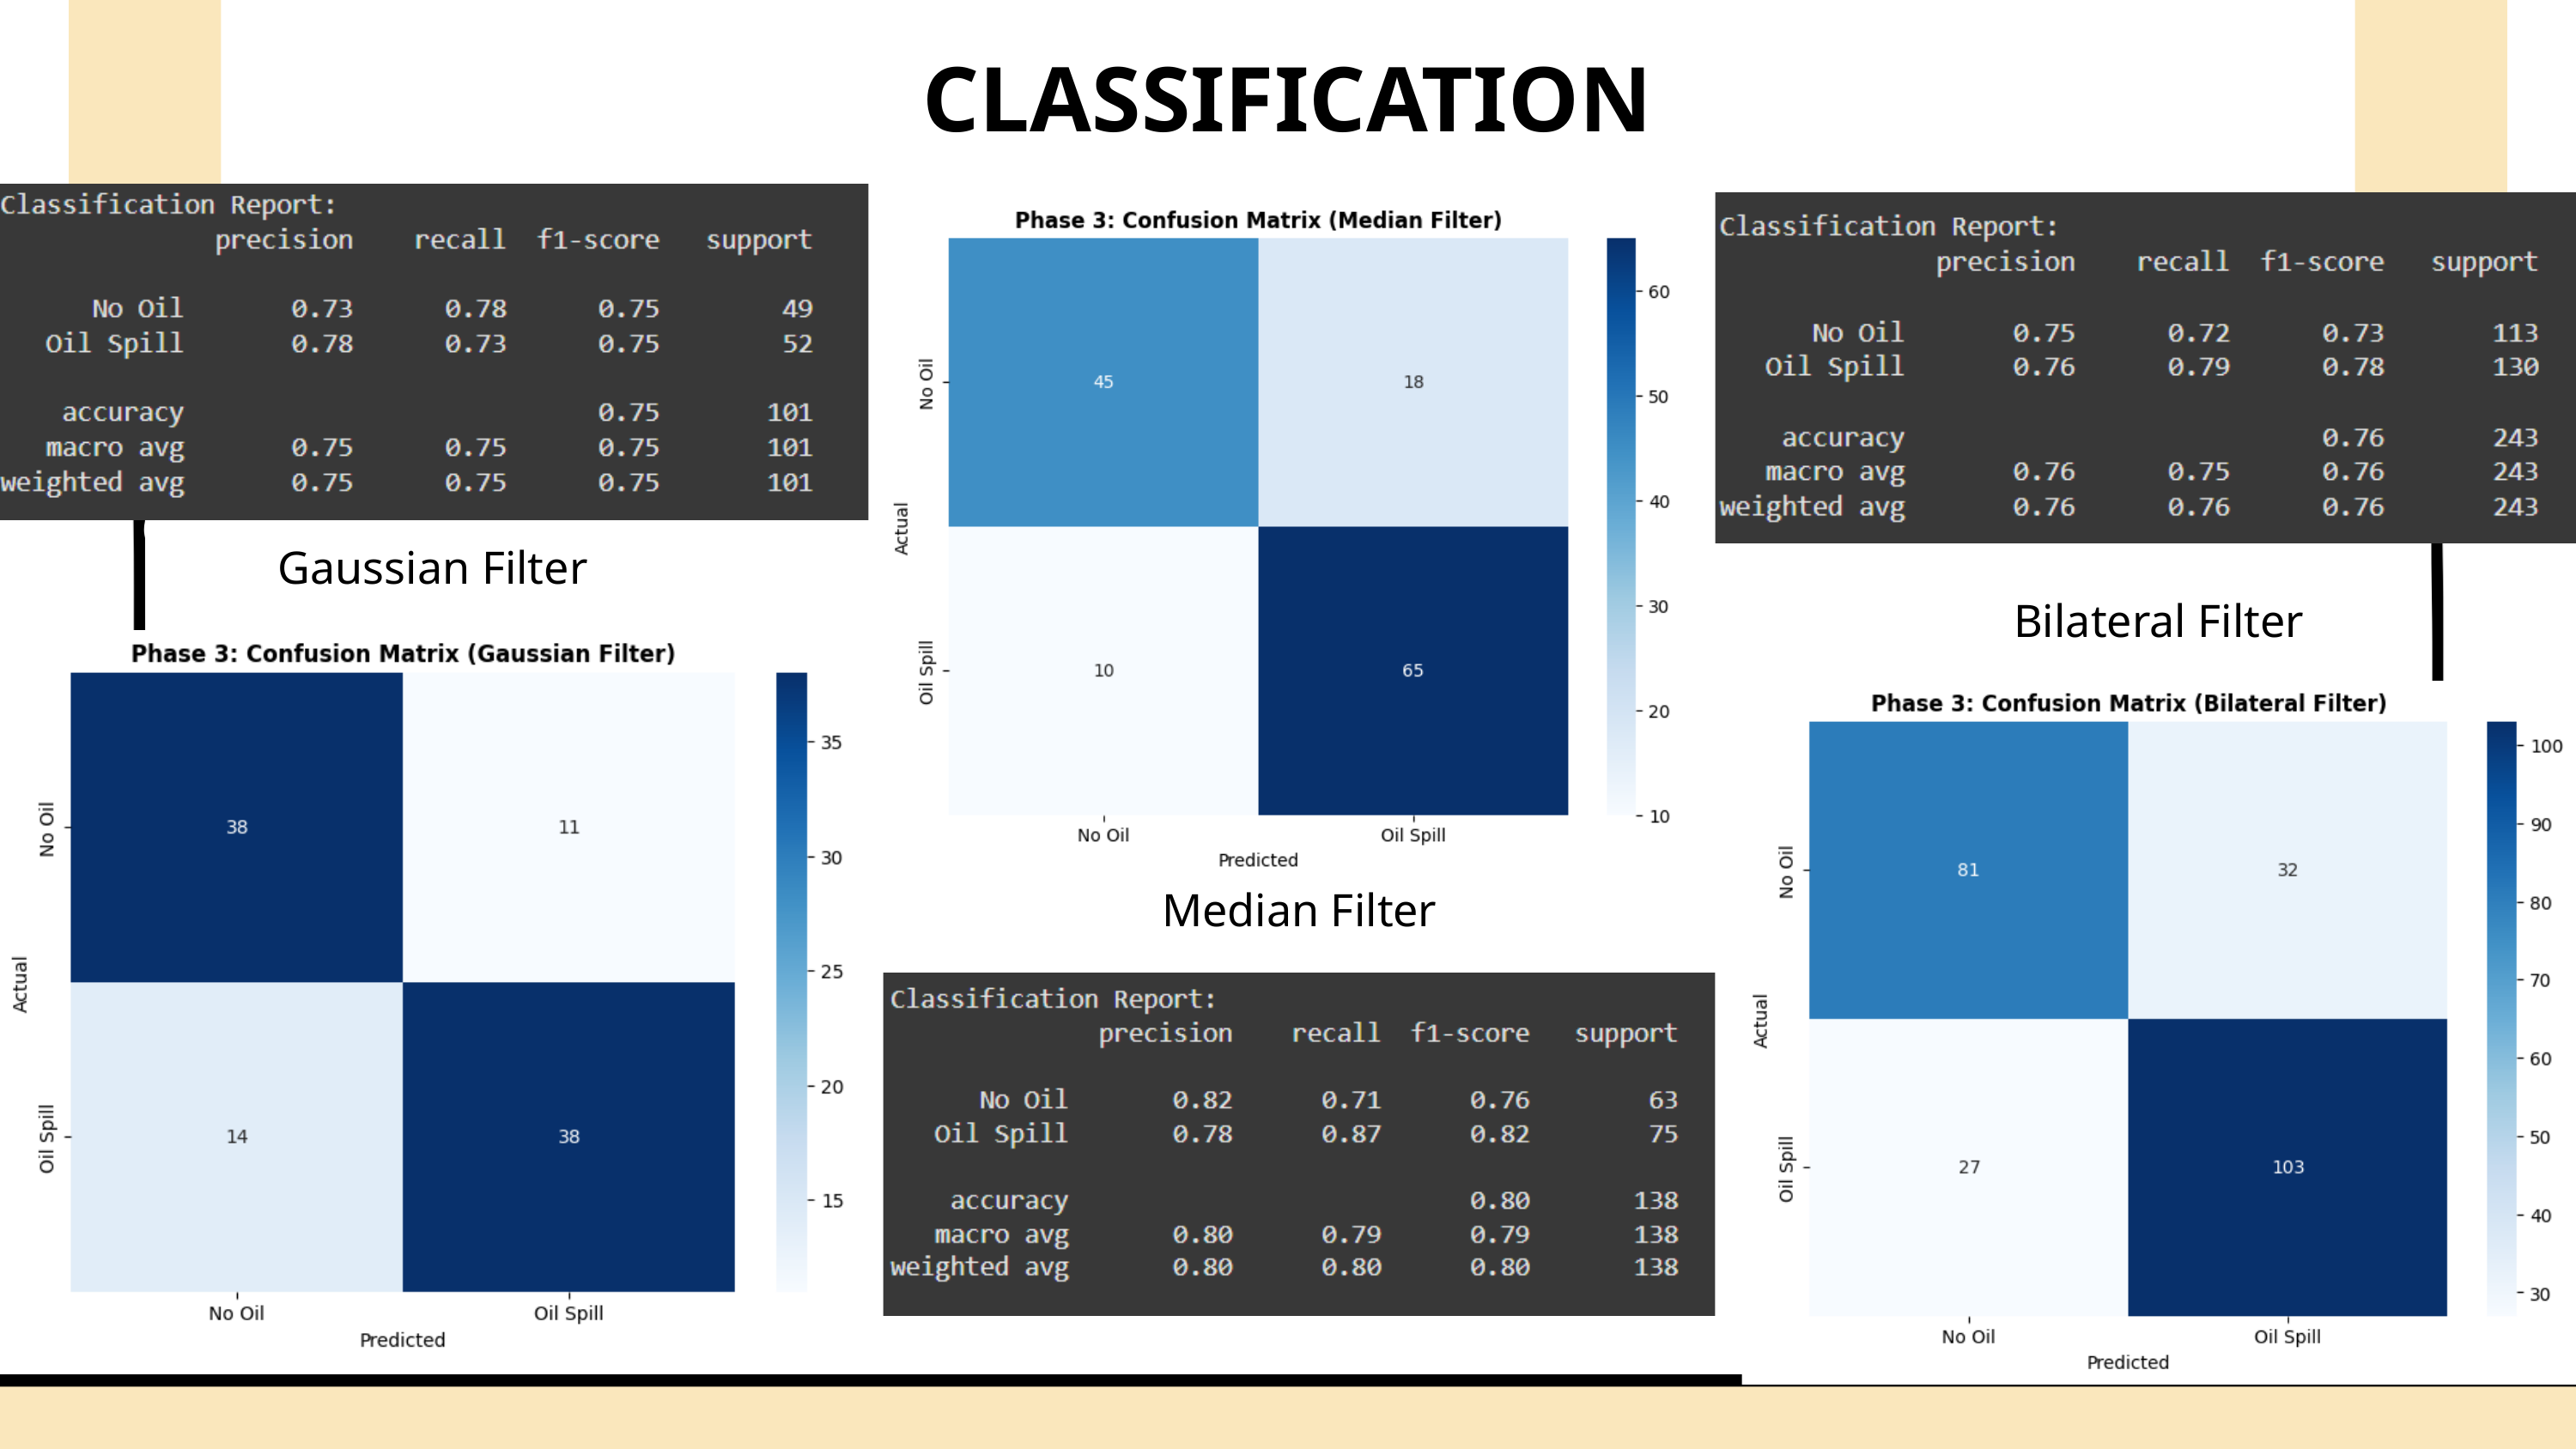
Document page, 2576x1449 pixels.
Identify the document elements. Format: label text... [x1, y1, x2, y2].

text_box Gaussian Filter [273, 530, 592, 593]
text_box Bilateral Filter [2007, 583, 2312, 646]
text_box [0, 630, 857, 1363]
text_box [0, 1379, 2576, 1449]
text_box Median Filter [1157, 873, 1442, 937]
text_box CLASSIFICATION [686, 24, 1890, 150]
text_box [2431, 543, 2576, 681]
text_box [0, 520, 146, 630]
text_box [883, 973, 1716, 1316]
text_box [1715, 192, 2576, 543]
text_box [883, 198, 1682, 882]
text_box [2354, 0, 2508, 277]
text_box [1741, 681, 2576, 1377]
text_box [0, 184, 869, 520]
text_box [68, 0, 222, 277]
